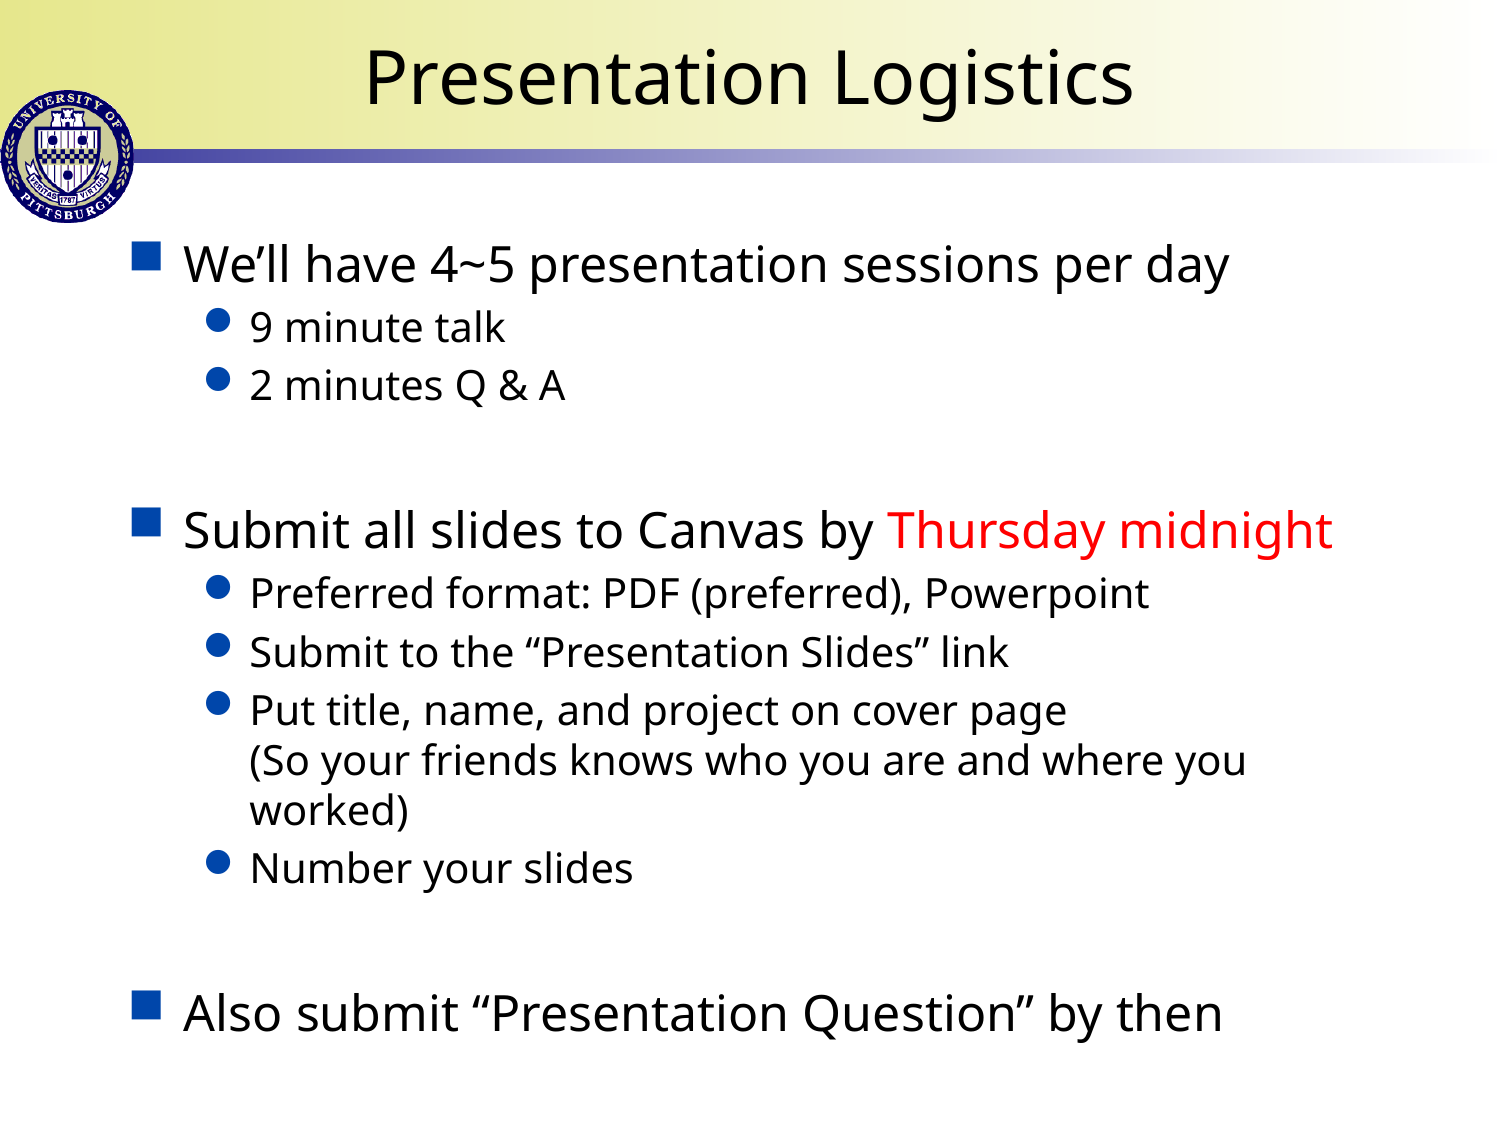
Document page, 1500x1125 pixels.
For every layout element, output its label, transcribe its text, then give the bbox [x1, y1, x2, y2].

title Presentation Logistics [0, 0, 1500, 150]
picture [0, 150, 134, 223]
list We’ll have 4~5 presentation sessions per day 9 minute talk 2 minutes Q & A Submit all slides to Canvas by Thursday midnight Preferred format: PDF (preferred), Powerpoint Submit to the “Presentation Slides” link Put title, name, and project on cover page (So your friends knows who you are and where you worked) Number your slides Also submit “Presentation Question” by then [112, 224, 1413, 1000]
